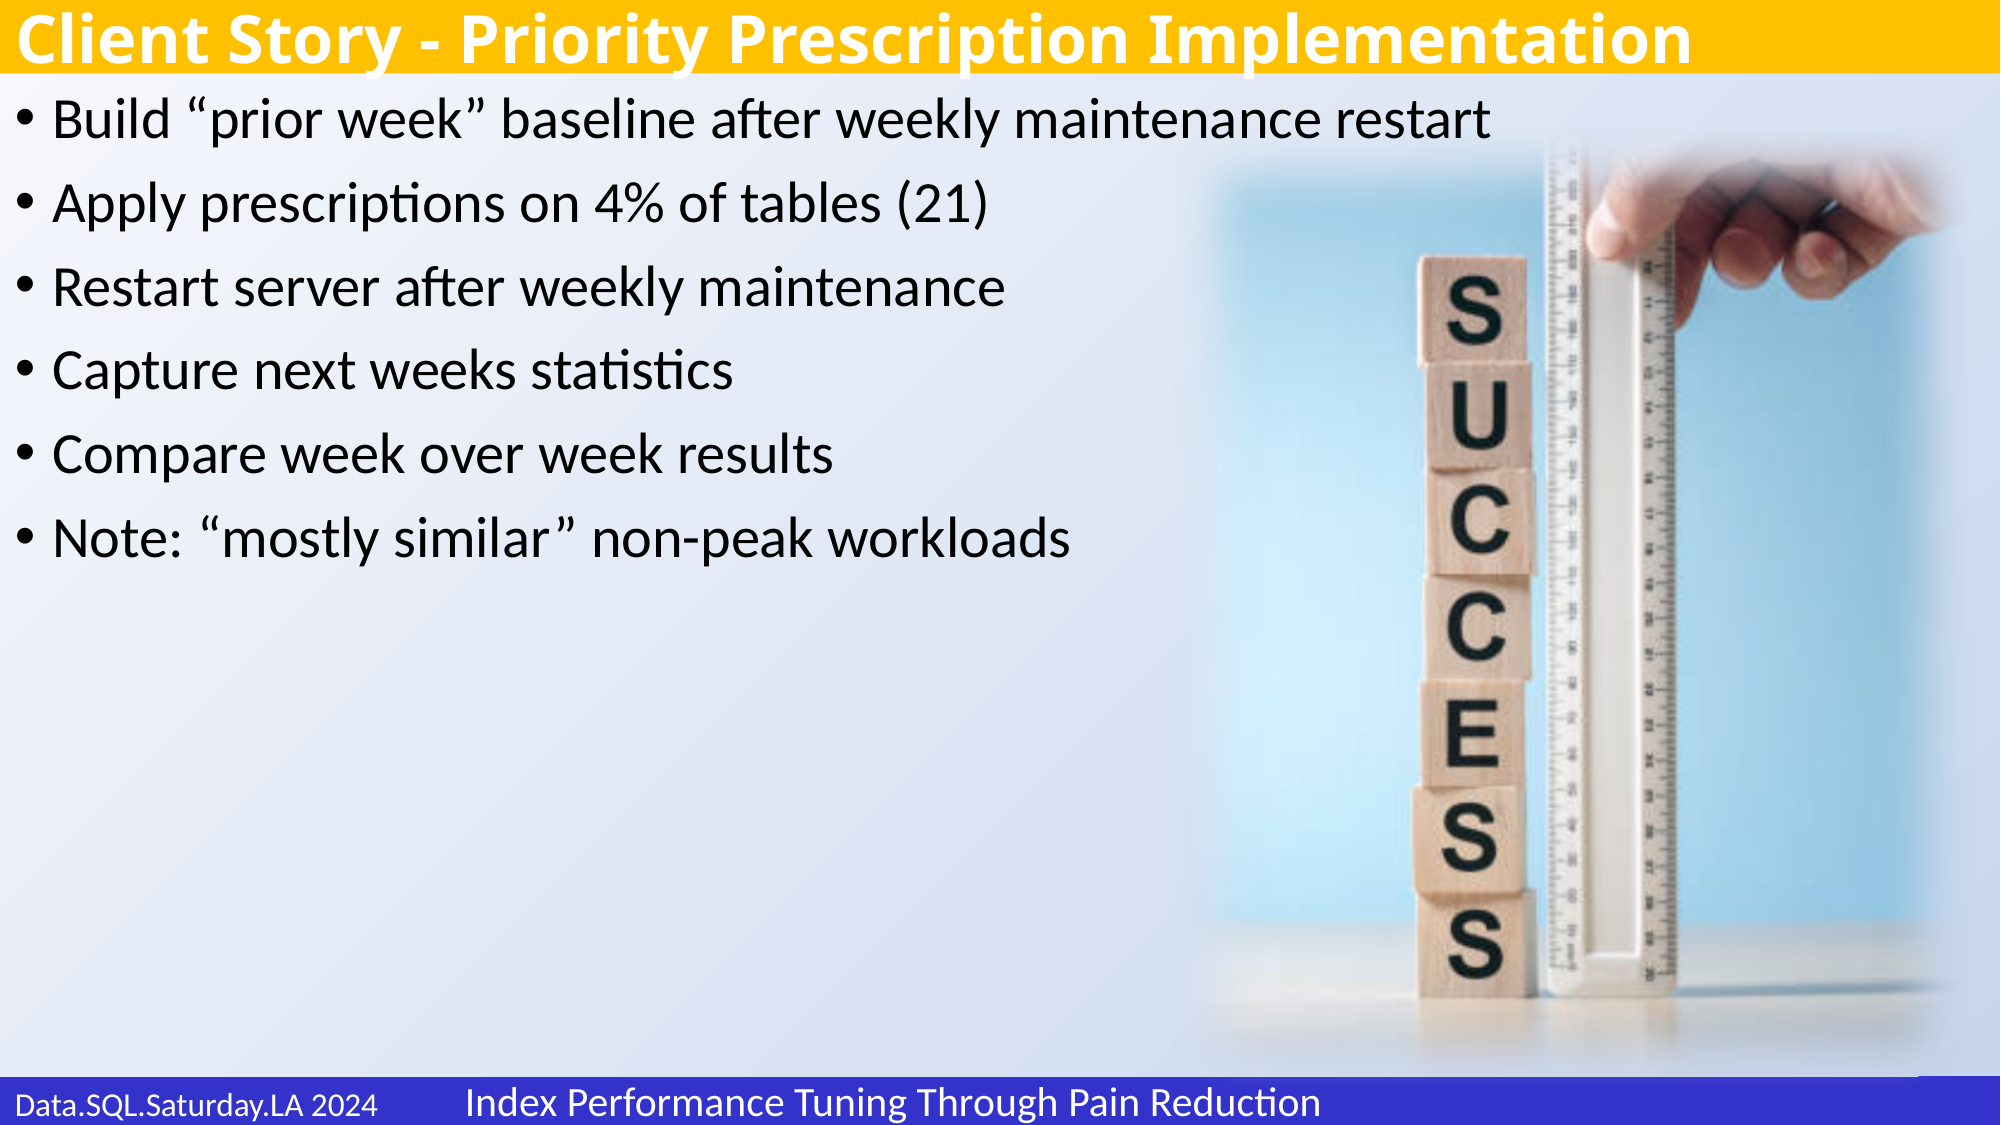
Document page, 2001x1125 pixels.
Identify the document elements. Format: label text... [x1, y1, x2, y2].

title Client Story - Priority Prescription Implementation [0, 0, 2000, 74]
list Build “prior week” baseline after weekly maintenance restart Apply prescriptions on 4% of tables (21) Restart server after weekly maintenance Capture next weeks statistics Compare week over week results Note: “mostly similar” non-peak workloads [0, 74, 2000, 1077]
picture [1167, 124, 1978, 1096]
